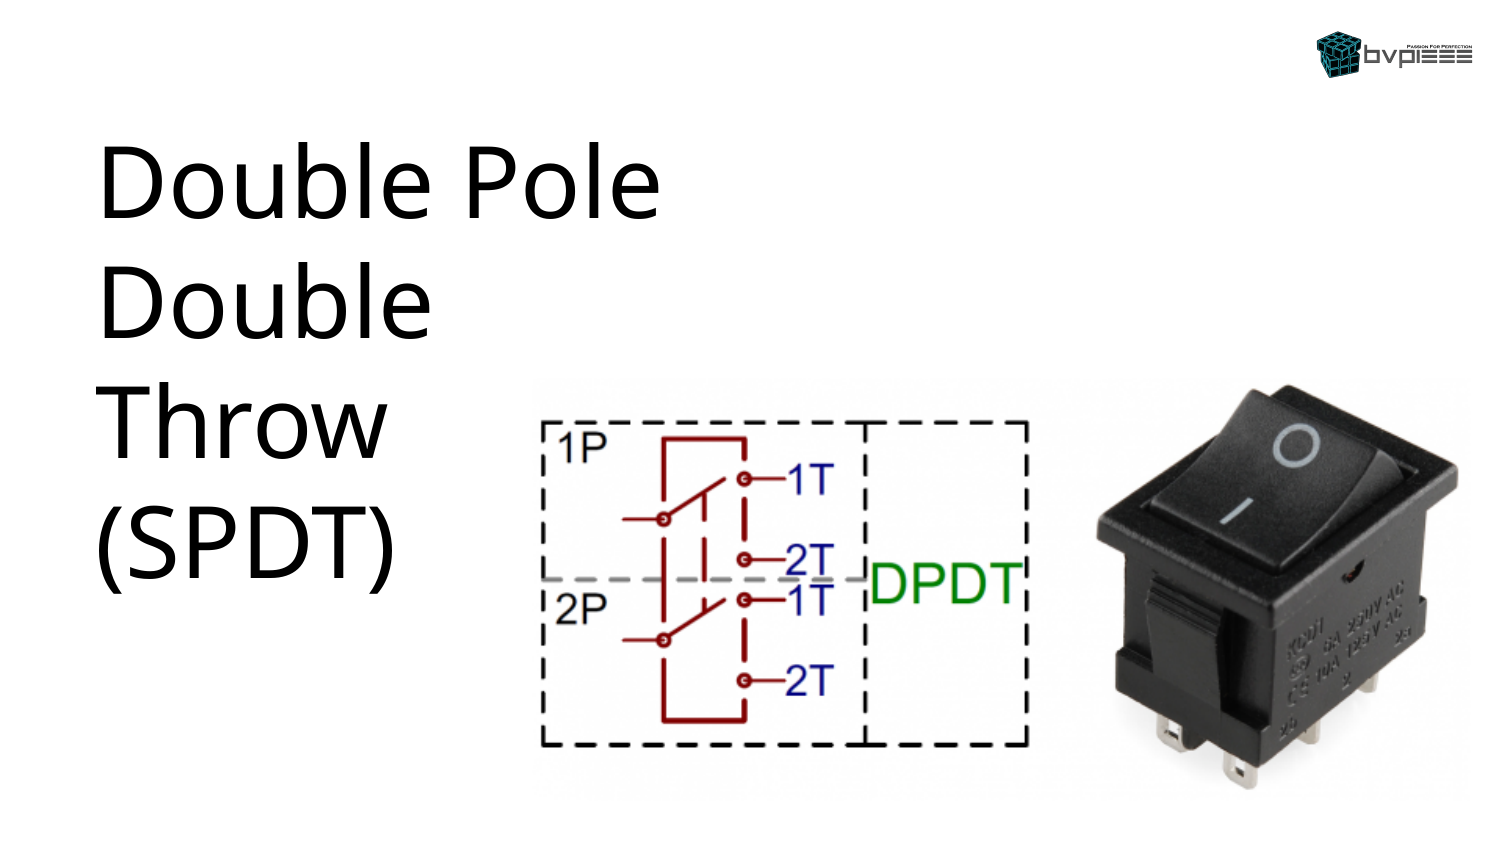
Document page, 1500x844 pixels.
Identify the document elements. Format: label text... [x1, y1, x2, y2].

text_box Double Pole Double Throw (SPDT) [80, 103, 767, 638]
picture [1311, 19, 1482, 85]
picture [532, 377, 1471, 801]
